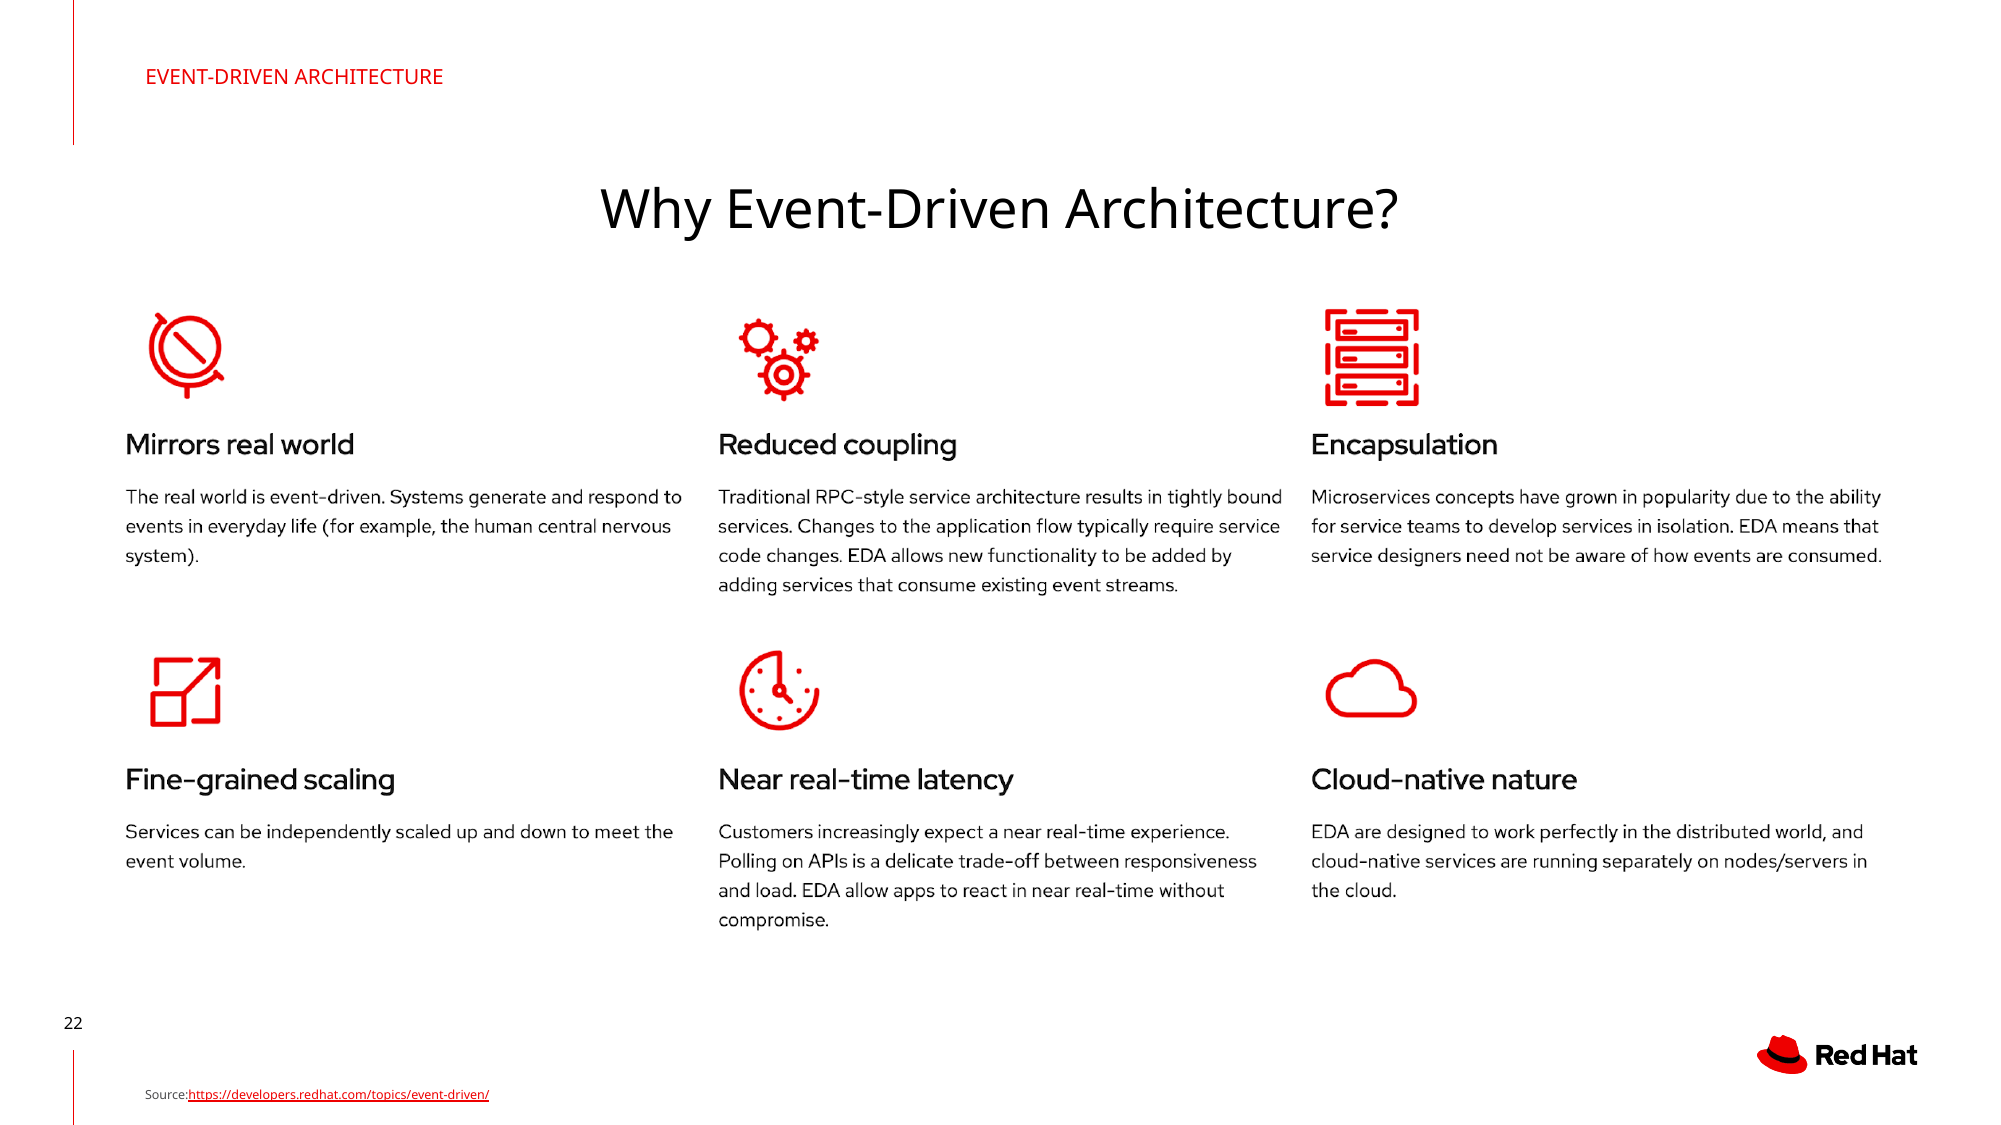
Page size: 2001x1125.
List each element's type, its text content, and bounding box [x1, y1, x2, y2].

picture [100, 288, 1909, 938]
subtitle EVENT-DRIVEN ARCHITECTURE [73, 9, 919, 143]
picture [1757, 1035, 1918, 1074]
title Why Event-Driven Architecture? [287, 155, 1713, 286]
slide_number ‹#› [13, 1012, 134, 1036]
subtitle Source:https://developers.redhat.com/topics/event-driven/ [145, 1012, 1652, 1104]
